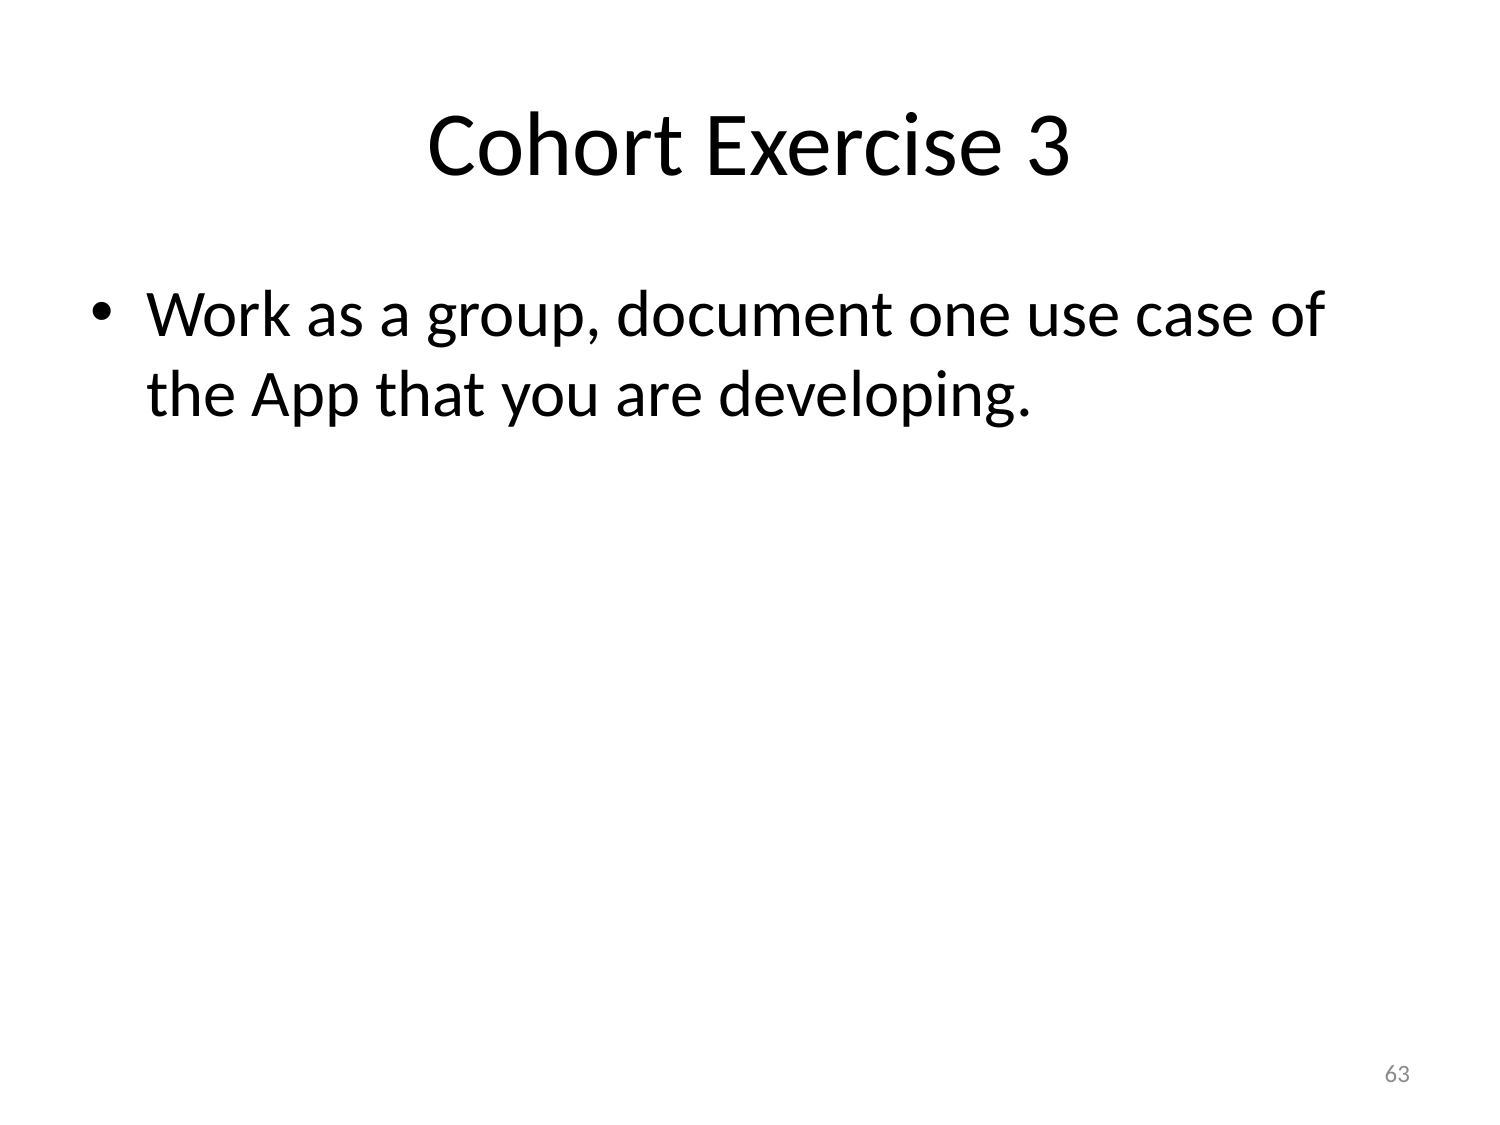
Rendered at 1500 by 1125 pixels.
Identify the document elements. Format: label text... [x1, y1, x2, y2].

list Work as a group, document one use case of the App that you are developing. [75, 262, 1425, 1005]
title Cohort Exercise 3 [75, 45, 1425, 233]
slide_number 63 [1074, 1042, 1425, 1103]
